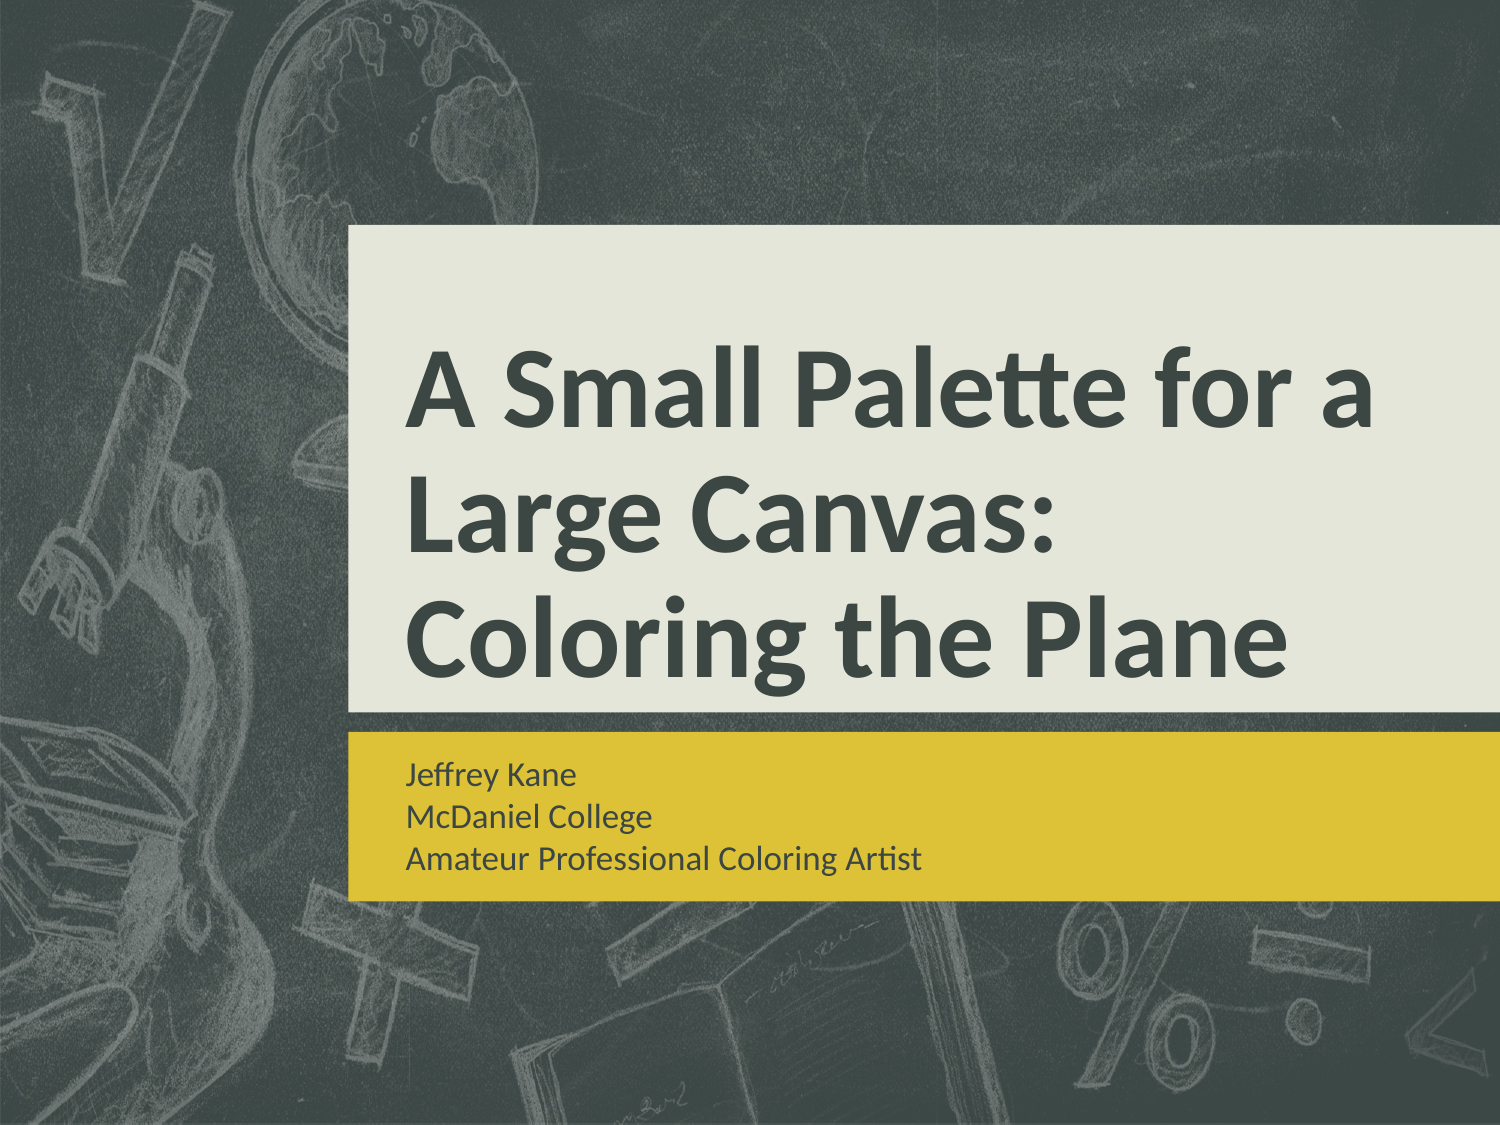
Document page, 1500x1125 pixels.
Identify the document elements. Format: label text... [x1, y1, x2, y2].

picture [0, 0, 1500, 1125]
subtitle Jeffrey Kane McDaniel College Amateur Professional Coloring Artist [390, 744, 1437, 887]
title A Small Palette for a Large Canvas: Coloring the Plane [390, 318, 1437, 711]
